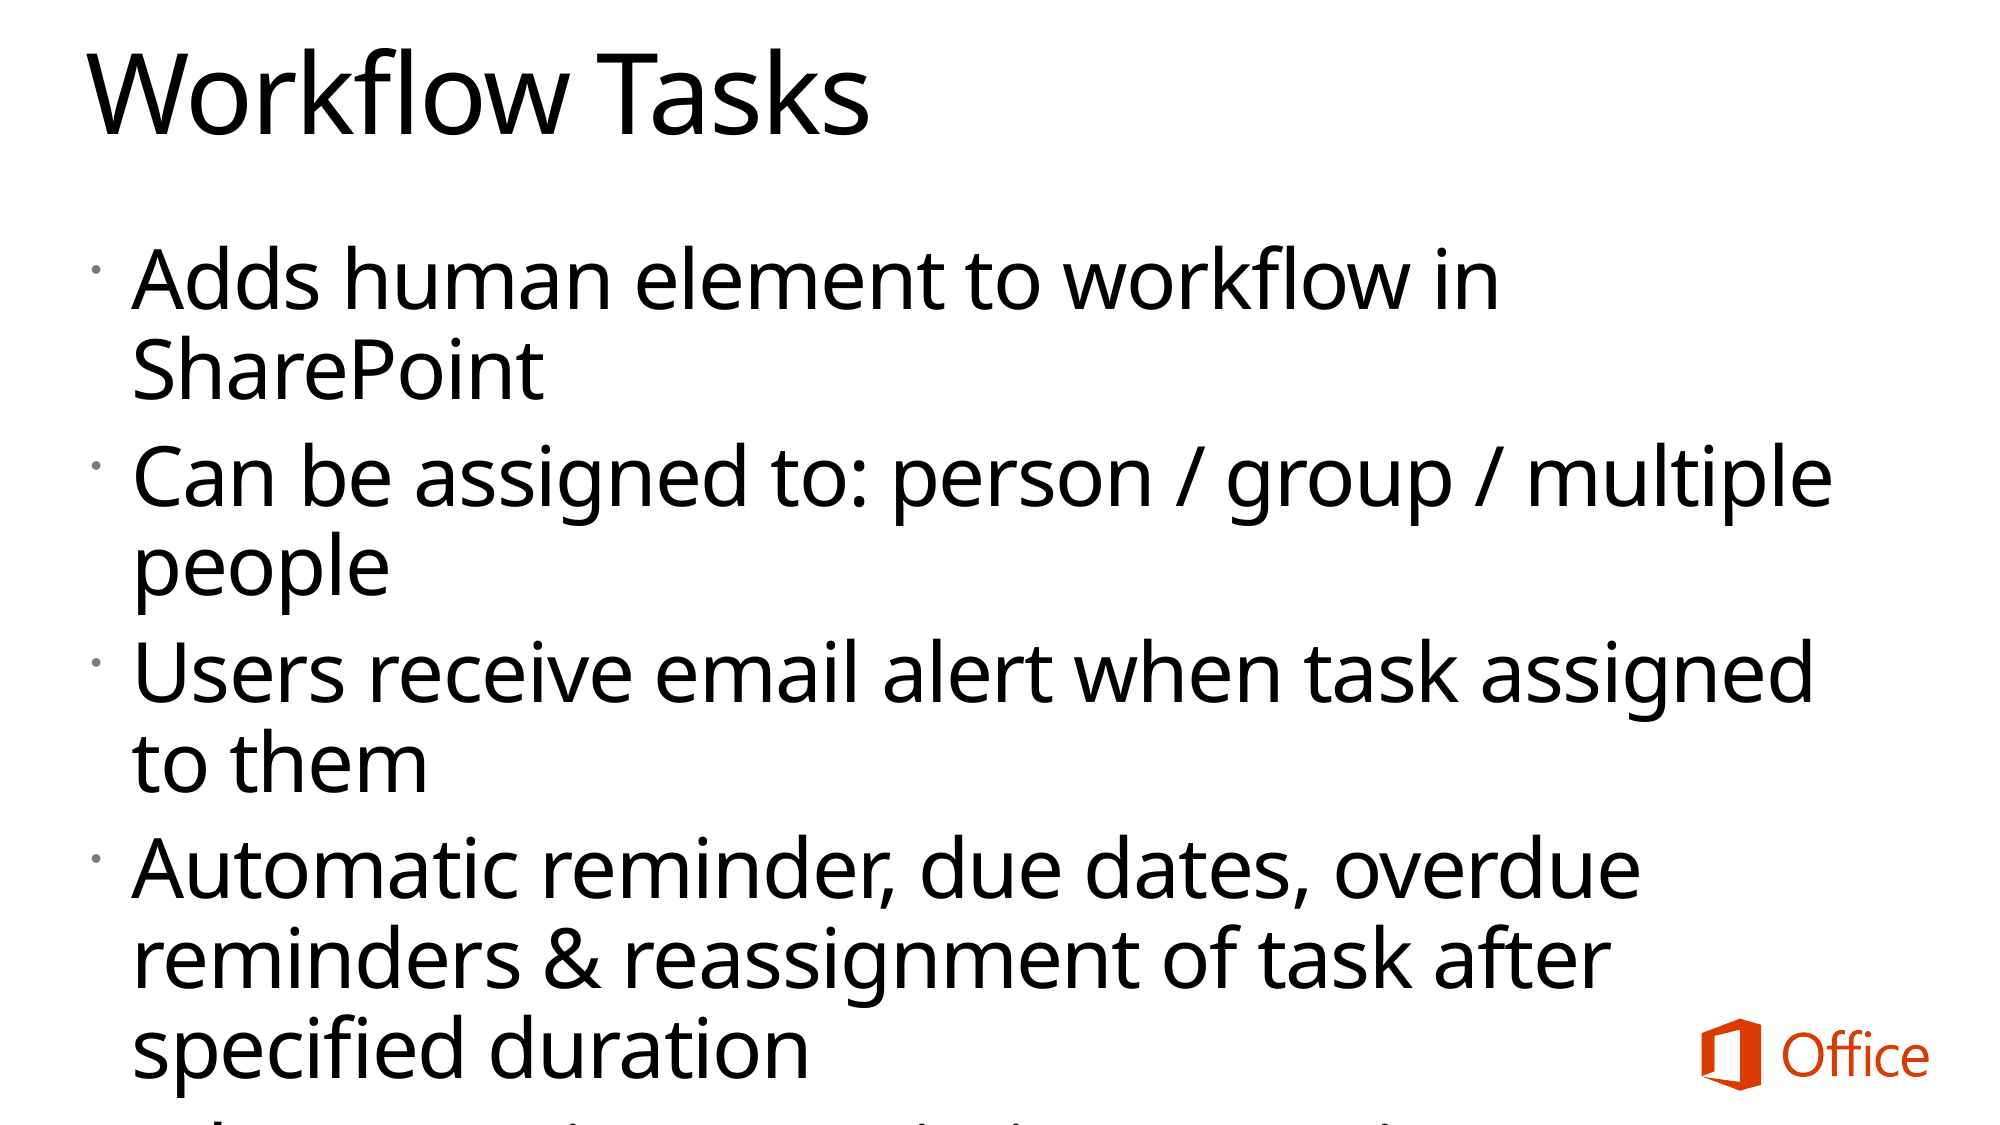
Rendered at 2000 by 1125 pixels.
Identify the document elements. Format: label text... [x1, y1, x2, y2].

title Workflow Tasks [85, 37, 1914, 161]
list Adds human element to workflow in SharePoint Can be assigned to: person / group / multiple people Users receive email alert when task assigned to them Automatic reminder, due dates, overdue reminders & reassignment of task after specified duration When creating association, associate a workflow task list to the definition [85, 237, 1914, 573]
picture [1670, 987, 1960, 1122]
